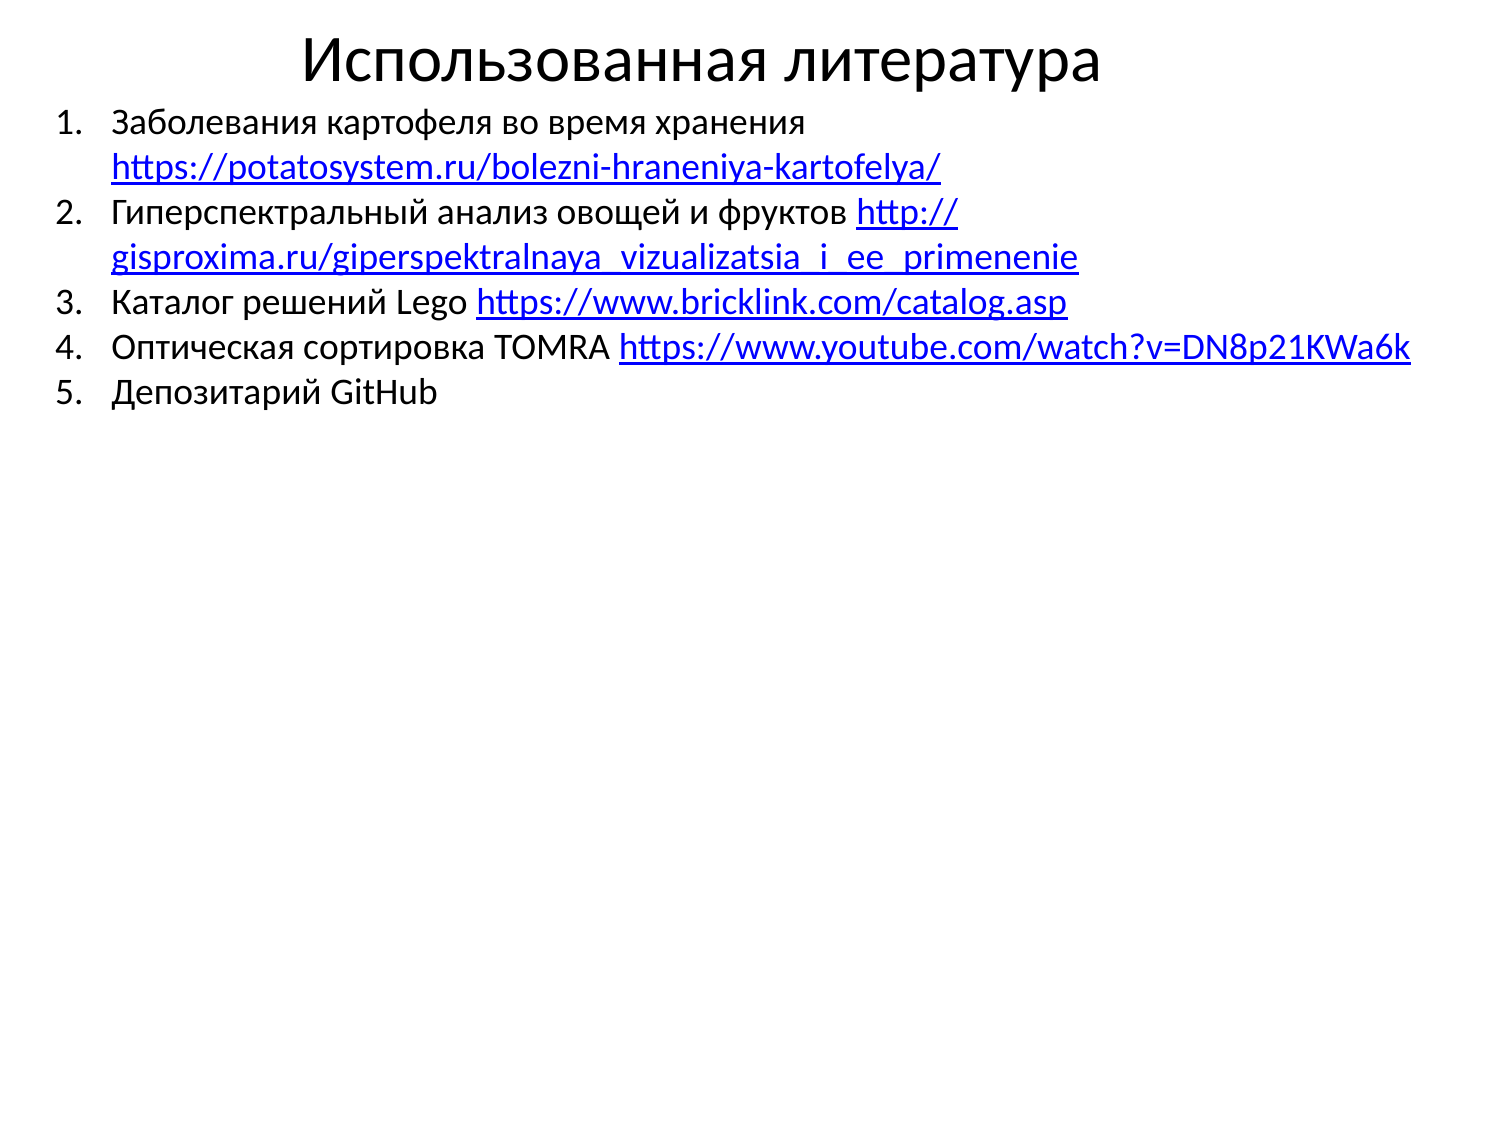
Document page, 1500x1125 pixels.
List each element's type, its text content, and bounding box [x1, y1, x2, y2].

text_box Заболевания картофеля во время хранения https://potatosystem.ru/bolezni-hraneniya-kartofelya/ Гиперспектральный анализ овощей и фруктов http://gisproxima.ru/giperspektralnaya_vizualizatsia_i_ee_primenenie Каталог решений Lego https://www.bricklink.com/catalog.asp Оптическая сортировка TOMRA https://www.youtube.com/watch?v=DN8p21KWa6k Депозитарий GitHub [40, 89, 1471, 555]
title Использованная литература [64, 19, 1340, 89]
